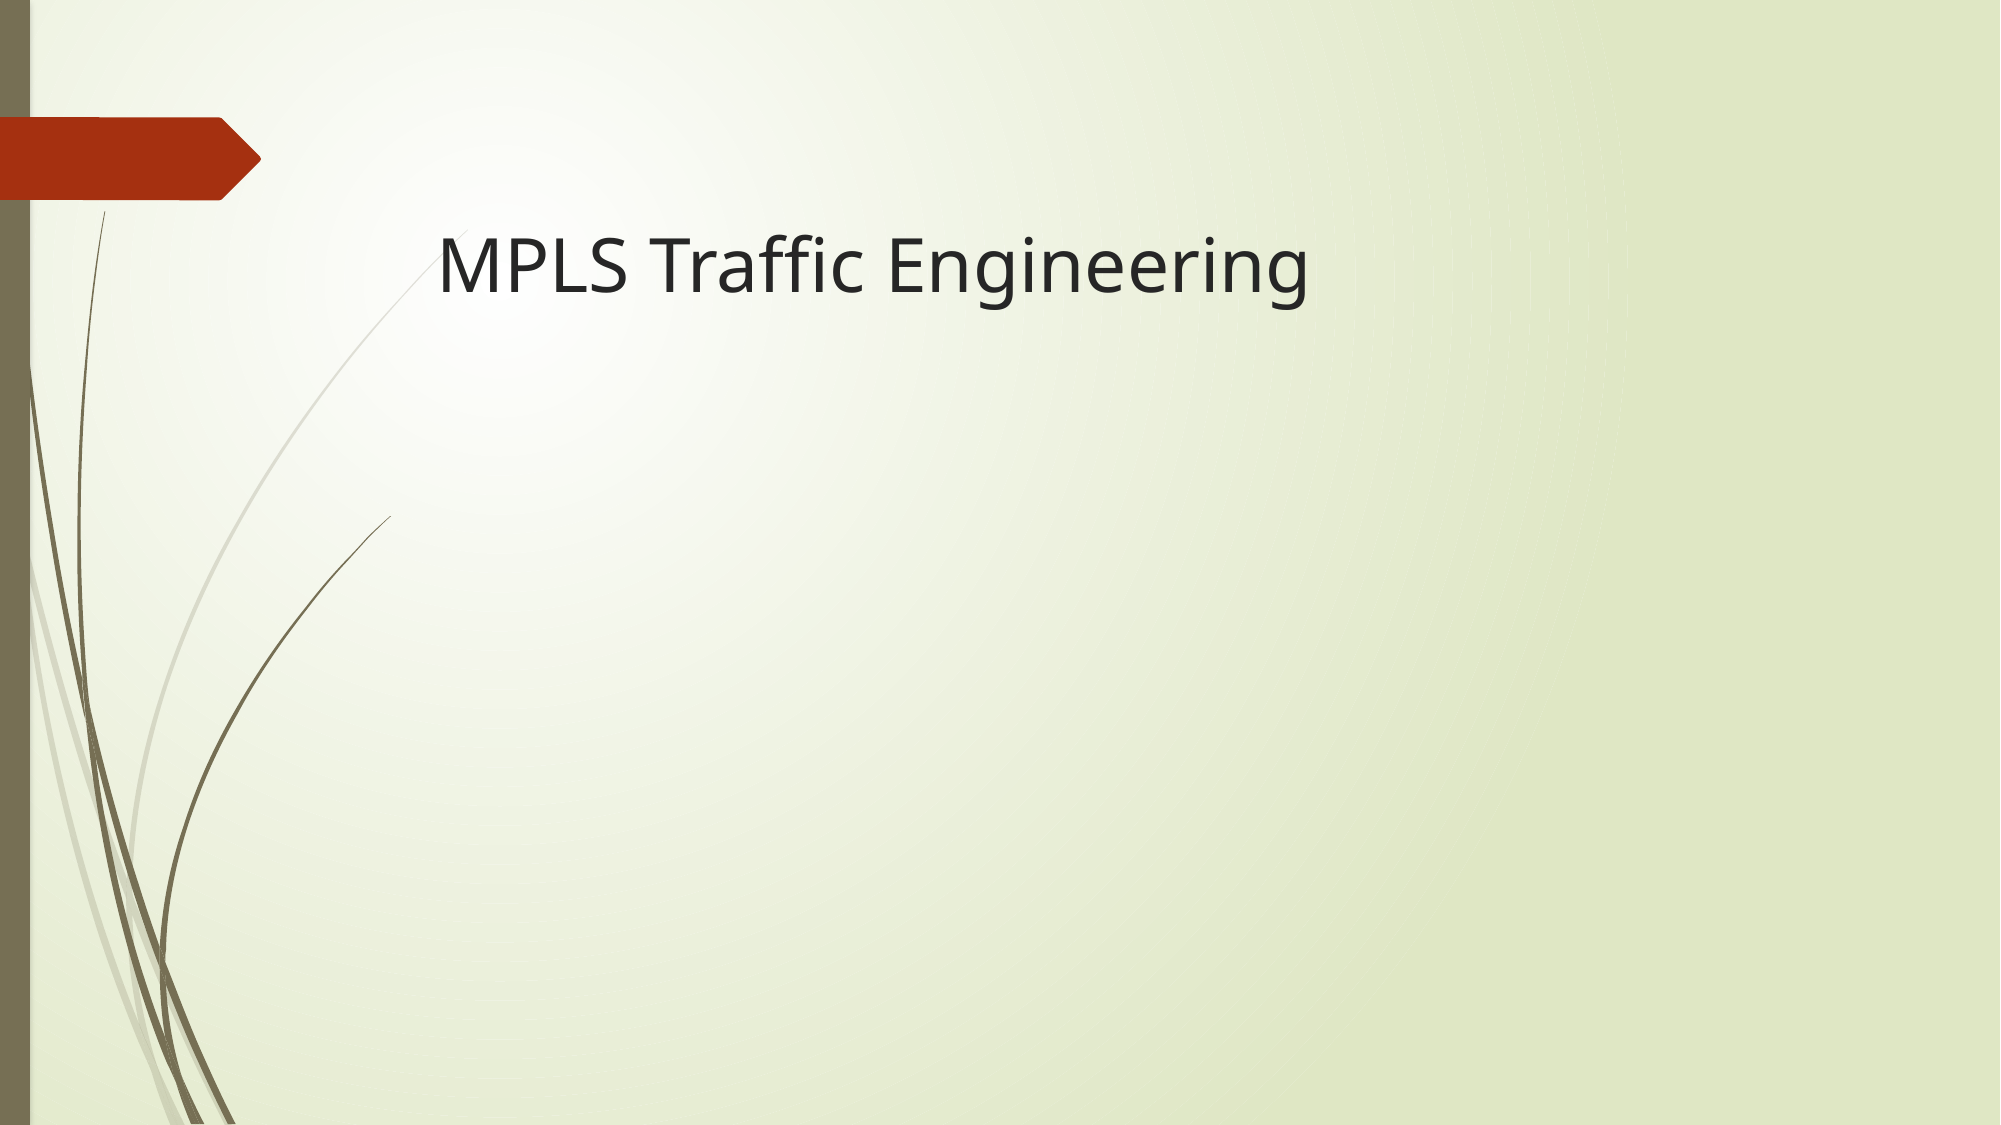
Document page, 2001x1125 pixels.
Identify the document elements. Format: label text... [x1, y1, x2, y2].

title MPLS Traffic Engineering [421, 209, 1883, 420]
